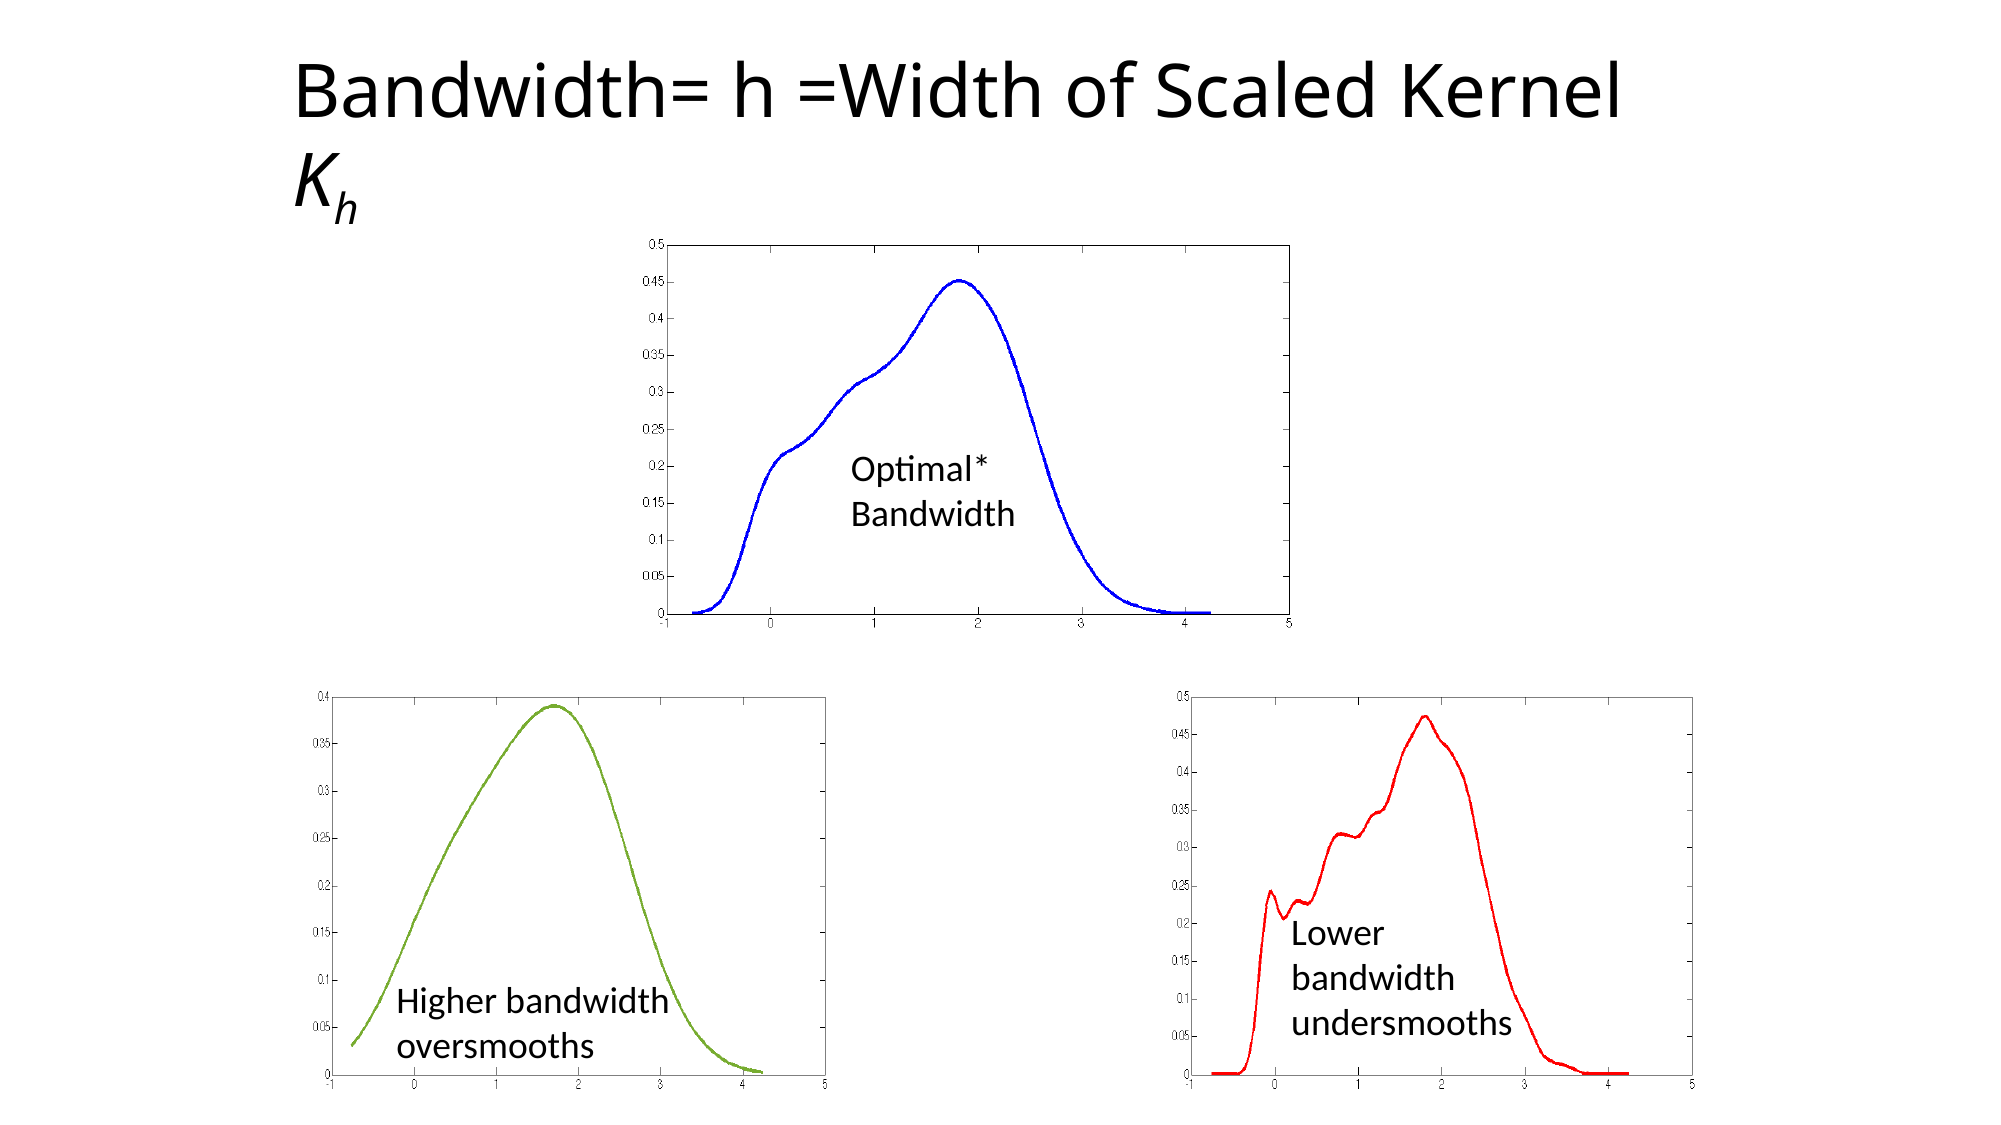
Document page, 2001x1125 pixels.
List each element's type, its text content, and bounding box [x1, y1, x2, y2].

title Bandwidth= h =Width of Scaled Kernel Kh [277, 45, 1675, 233]
picture [249, 211, 1753, 1125]
